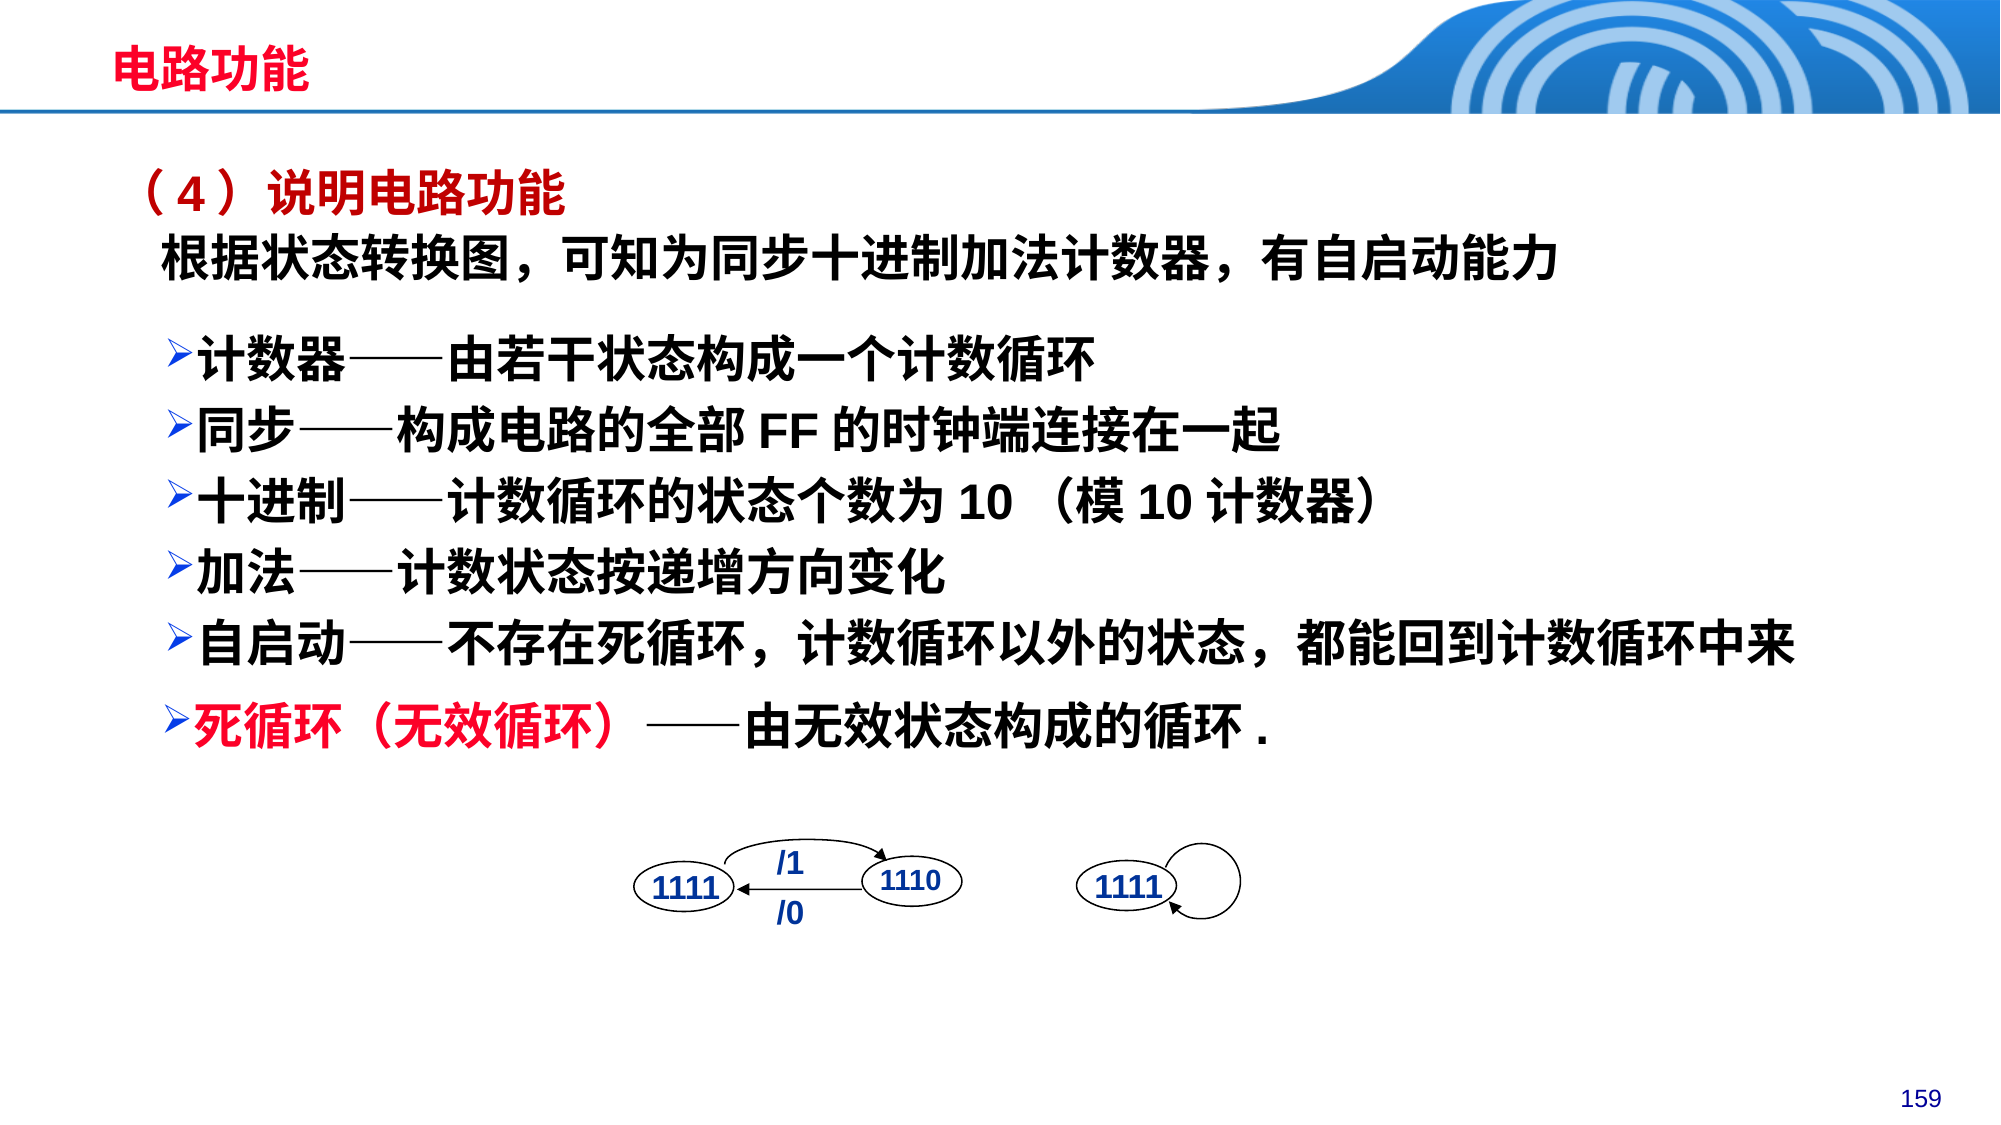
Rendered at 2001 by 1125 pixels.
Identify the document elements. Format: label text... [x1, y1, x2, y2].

text_box 计数器——由若干状态构成一个计数循环 同步——构成电路的全部FF的时钟端连接在一起 十进制——计数循环的状态个数为10（模10计数器） 加法——计数状态按递增方向变化 自启动——不存在死循环，计数循环以外的状态，都能回到计数循环中来 [149, 314, 1851, 679]
text_box （4）说明电路功能 根据状态转换图，可知为同步十进制加法计数器，有自启动能力 [100, 147, 1816, 295]
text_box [1076, 843, 1241, 919]
title 电路功能 [99, 40, 964, 103]
text_box 死循环（无效循环）——由无效状态构成的循环. [75, 681, 1299, 762]
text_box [633, 833, 966, 940]
picture [0, 0, 2000, 114]
